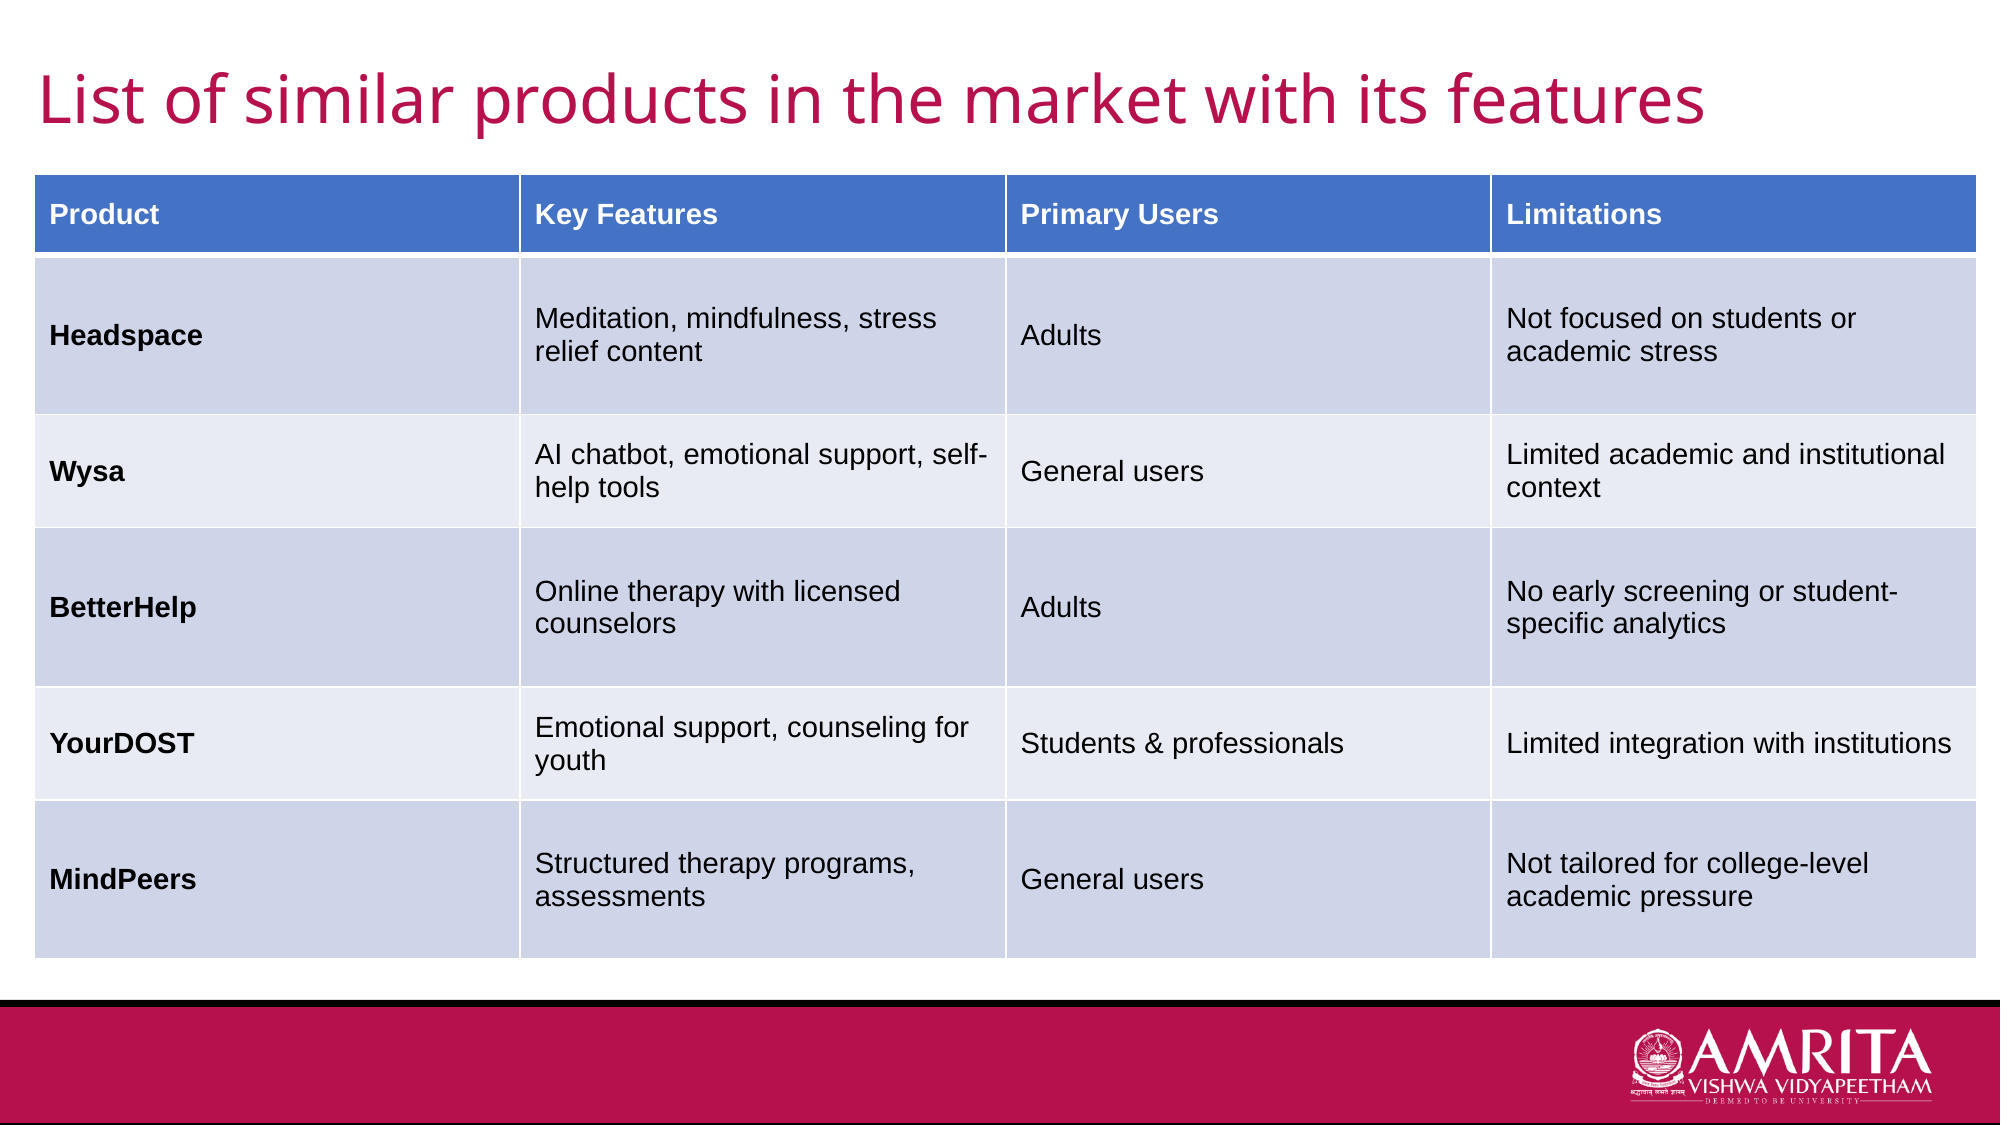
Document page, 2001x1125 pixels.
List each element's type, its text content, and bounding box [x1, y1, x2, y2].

table_cell Headspace [35, 258, 519, 414]
table_cell Not tailored for college-level academic pressure [1492, 801, 1976, 958]
table_cell BetterHelp [35, 528, 519, 686]
table_cell No early screening or student-specific analytics [1492, 528, 1976, 686]
table_cell Students & professionals [1007, 688, 1490, 799]
table_cell MindPeers [35, 801, 519, 958]
table_cell Online therapy with licensed counselors [521, 528, 1005, 686]
table_cell Adults [1007, 528, 1490, 686]
table_header Product [35, 175, 519, 252]
table_cell YourDOST [35, 688, 519, 799]
table_cell Adults [1007, 258, 1490, 414]
title List of similar products in the market with its features [22, 2, 1818, 203]
table_header Key Features [521, 175, 1005, 252]
table_cell Not focused on students or academic stress [1492, 258, 1976, 414]
table_header Limitations [1492, 175, 1976, 252]
table_cell Wysa [35, 415, 519, 527]
table_cell Limited integration with institutions [1492, 688, 1976, 799]
picture [1622, 1011, 1940, 1113]
table_cell Limited academic and institutional context [1492, 415, 1976, 527]
table_cell Meditation, mindfulness, stress relief content [521, 258, 1005, 414]
table_header Primary Users [1007, 175, 1490, 252]
table_cell Structured therapy programs, assessments [521, 801, 1005, 958]
table_cell General users [1007, 801, 1490, 958]
table_cell AI chatbot, emotional support, self-help tools [521, 415, 1005, 527]
table_cell Emotional support, counseling for youth [521, 688, 1005, 799]
table_cell General users [1007, 415, 1490, 527]
